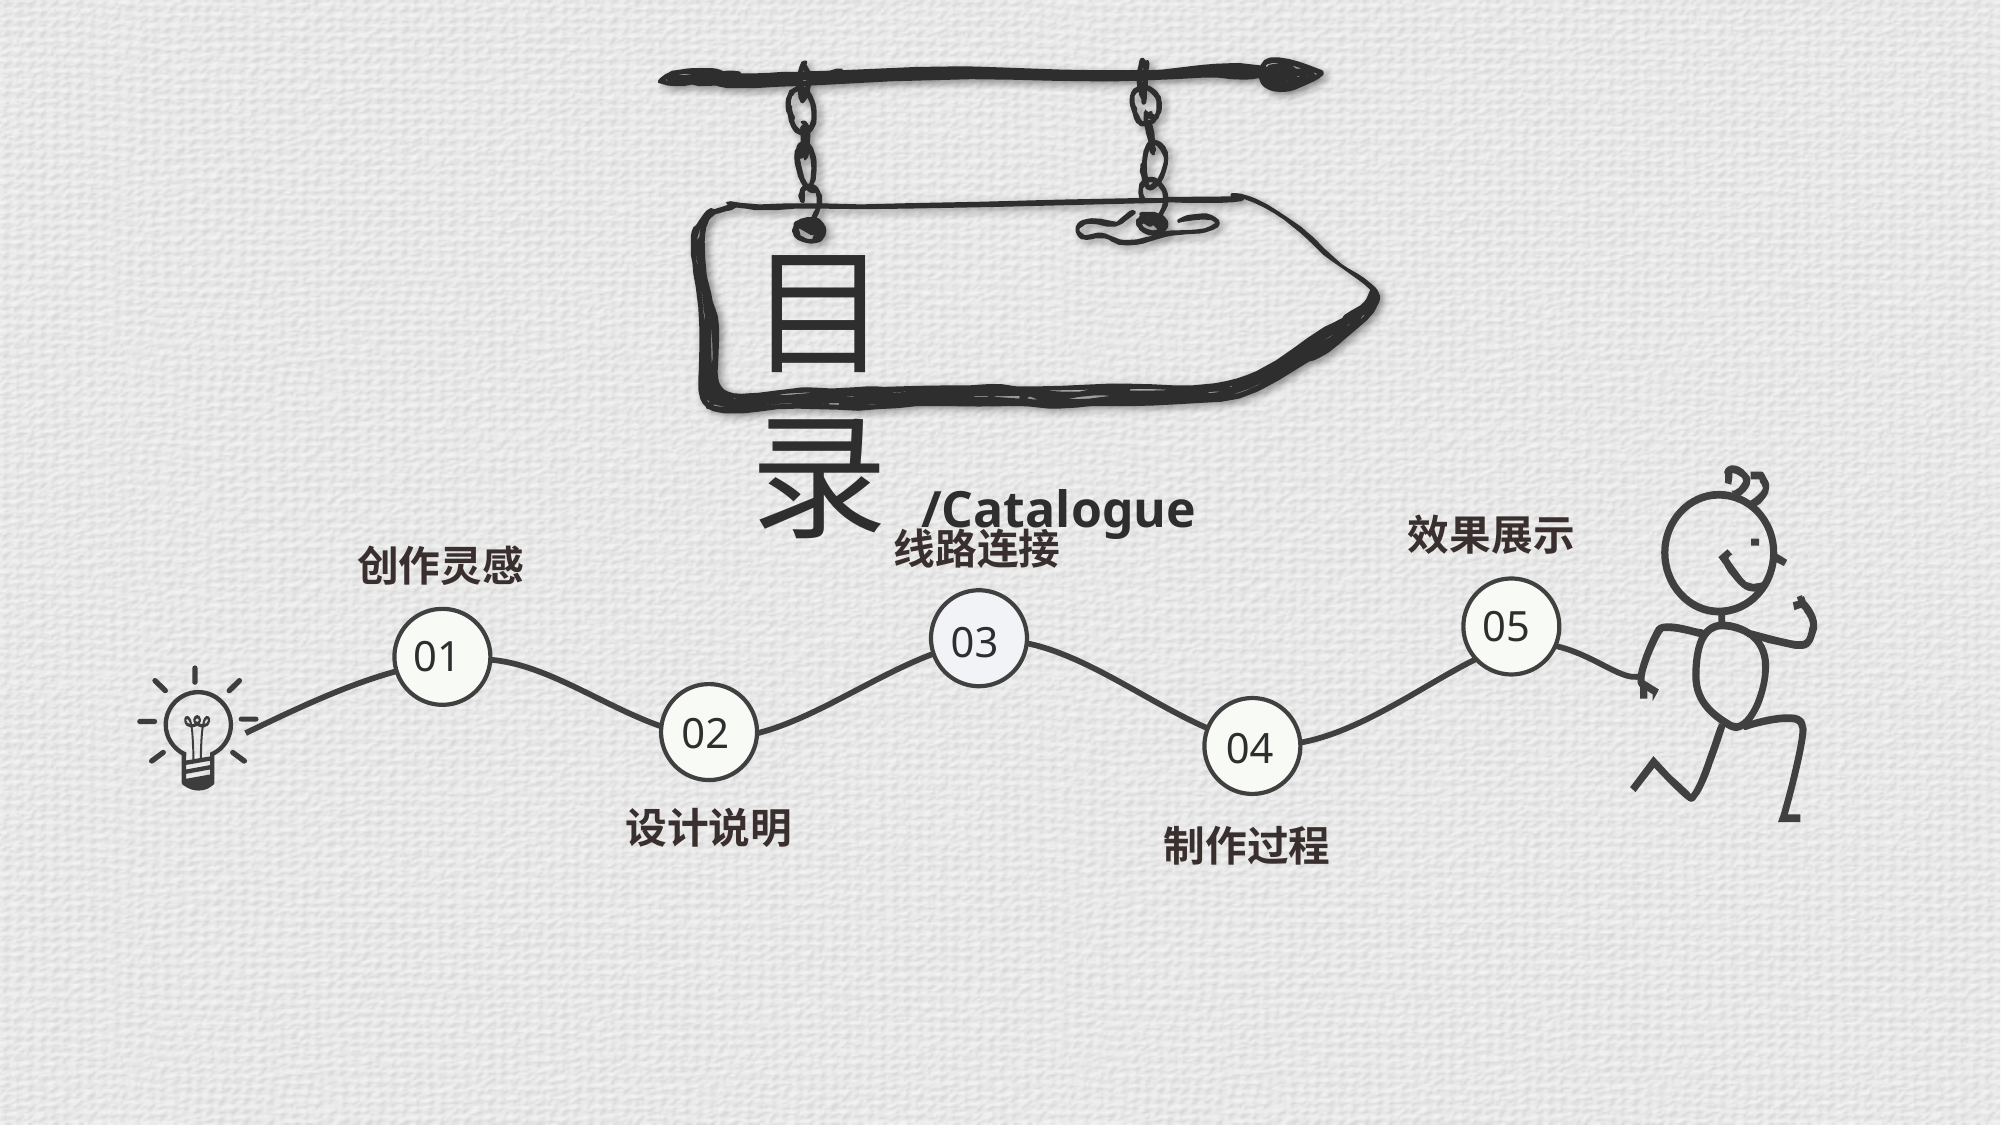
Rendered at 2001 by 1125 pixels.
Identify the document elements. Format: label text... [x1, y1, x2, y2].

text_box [1204, 697, 1309, 794]
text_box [930, 590, 1034, 687]
text_box 效果展示 [1271, 501, 1630, 567]
text_box 线路连接 [756, 515, 1198, 581]
text_box [1329, 252, 1381, 353]
picture [0, 0, 2001, 1125]
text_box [137, 665, 259, 791]
text_box 设计说明 [488, 793, 929, 859]
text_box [1630, 465, 1818, 823]
text_box [259, 659, 661, 733]
text_box 创作灵感 [220, 531, 661, 597]
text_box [1463, 578, 1565, 675]
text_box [394, 608, 496, 705]
text_box [658, 57, 1324, 414]
text_box 目 录/Catalogue [735, 217, 1329, 563]
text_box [661, 684, 764, 781]
text_box [764, 643, 1630, 742]
text_box 制作过程 [1026, 811, 1468, 877]
